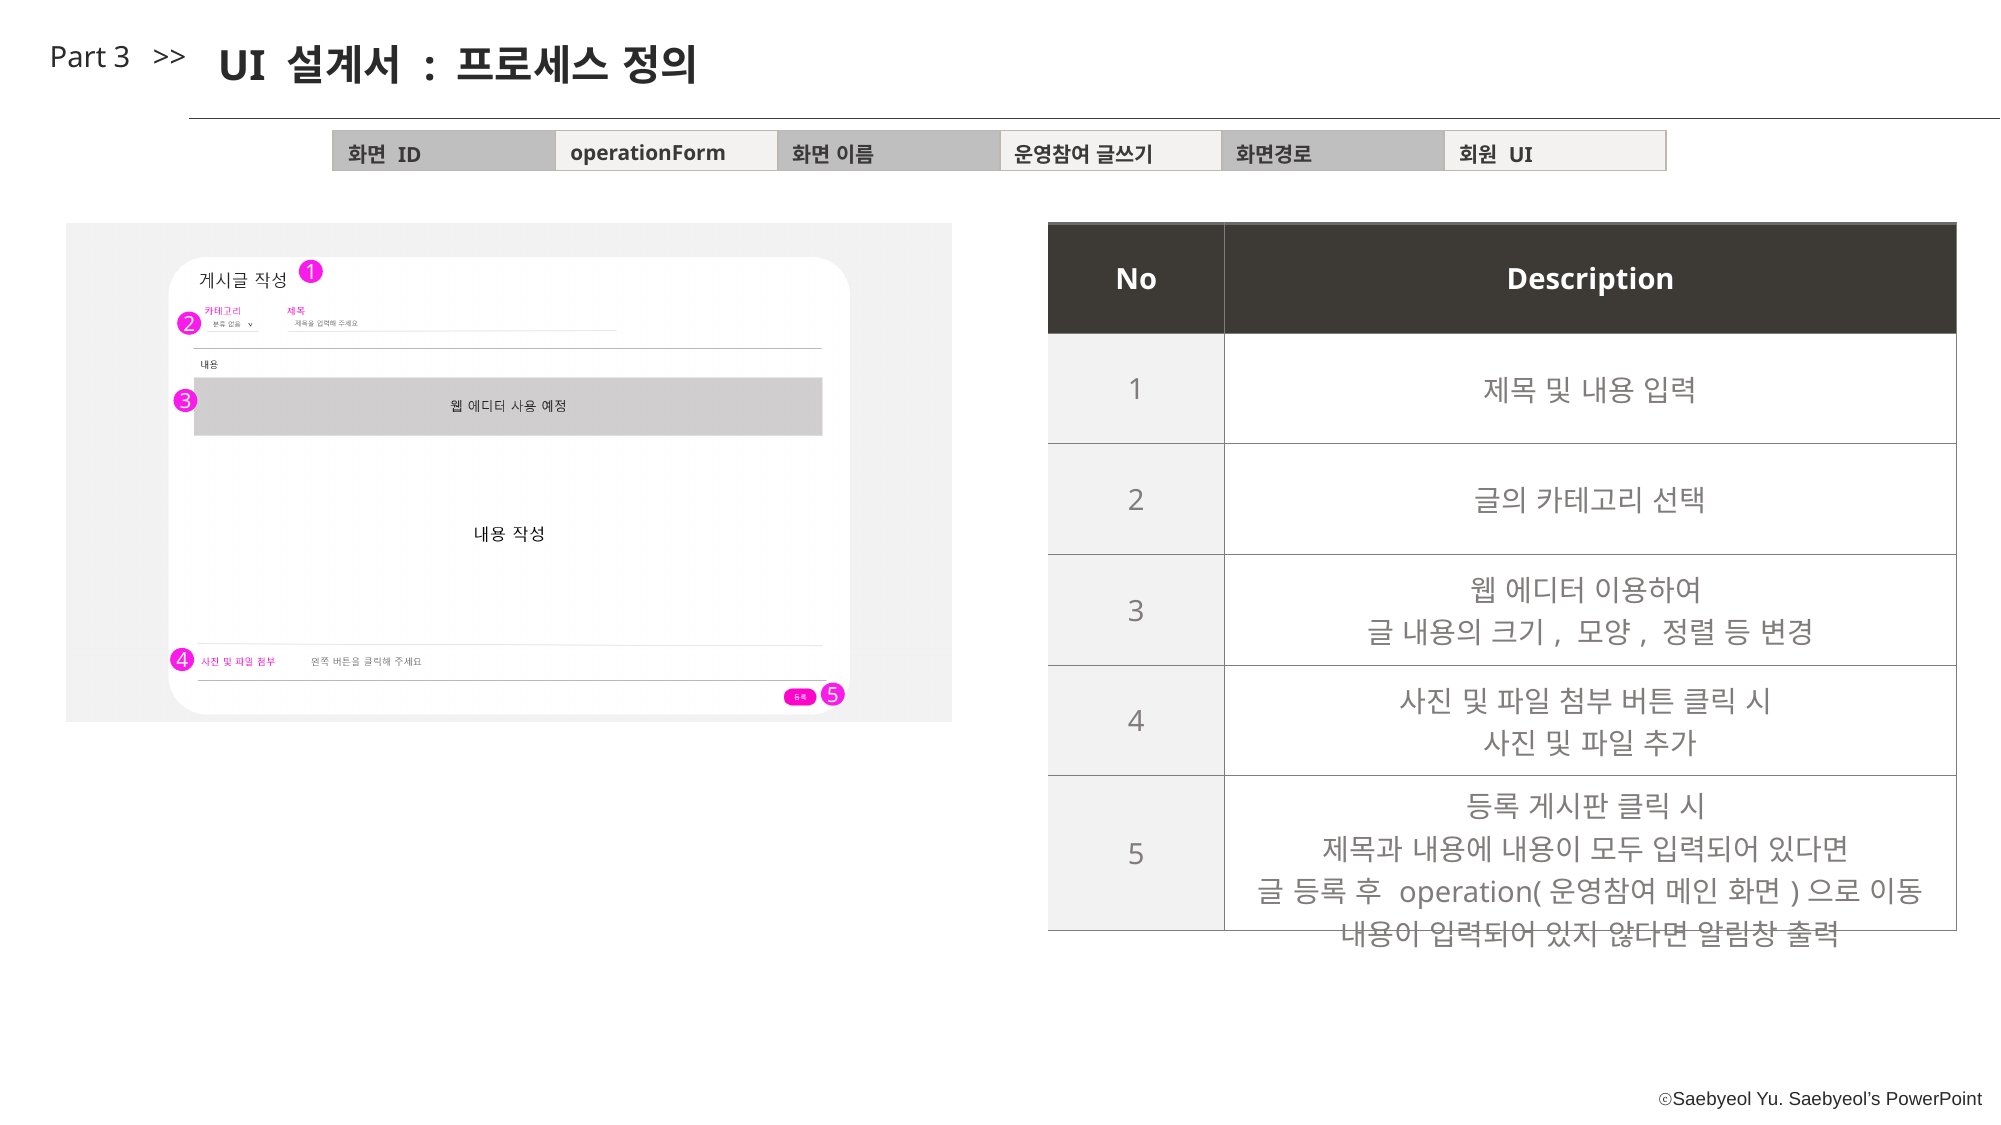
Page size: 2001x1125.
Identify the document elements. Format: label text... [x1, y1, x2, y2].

text_box Part 3 >> [34, 30, 202, 81]
table_cell 글의 카테고리 선택 [1225, 444, 1956, 554]
table_cell 제목 및 내용 입력 [1225, 334, 1956, 443]
table_cell 1 [1048, 334, 1224, 443]
table_cell 5 [1048, 776, 1224, 930]
table_cell 웹 에디터 이용하여 글 내용의 크기, 모양, 정렬 등 변경 [1225, 555, 1956, 665]
table_header 운영참여 글쓰기 [1001, 131, 1221, 170]
table_cell 3 [1048, 555, 1224, 665]
text_box UI 설계서 : 프로세스 정의 [203, 31, 714, 97]
table_header 화면 이름 [779, 131, 999, 170]
table_header 회원 UI [1445, 131, 1665, 170]
table_header Description [1225, 225, 1956, 333]
table_cell 등록 게시판 클릭 시 제목과 내용에 내용이 모두 입력되어 있다면 글 등록 후 operation(운영참여 메인 화면)으로 이동 내용이 입력되어 있지 않다면 알림창 출력 [1225, 776, 1956, 930]
table_header 화면경로 [1223, 131, 1443, 170]
table_cell 4 [1048, 666, 1224, 775]
table_header No [1048, 225, 1224, 333]
table_cell 2 [1048, 444, 1224, 554]
table_cell 사진 및 파일 첨부 버튼 클릭 시 사진 및 파일 추가 [1225, 666, 1956, 775]
table_header operationForm [556, 131, 777, 170]
picture [65, 223, 952, 722]
table_header 화면 ID [334, 131, 555, 170]
